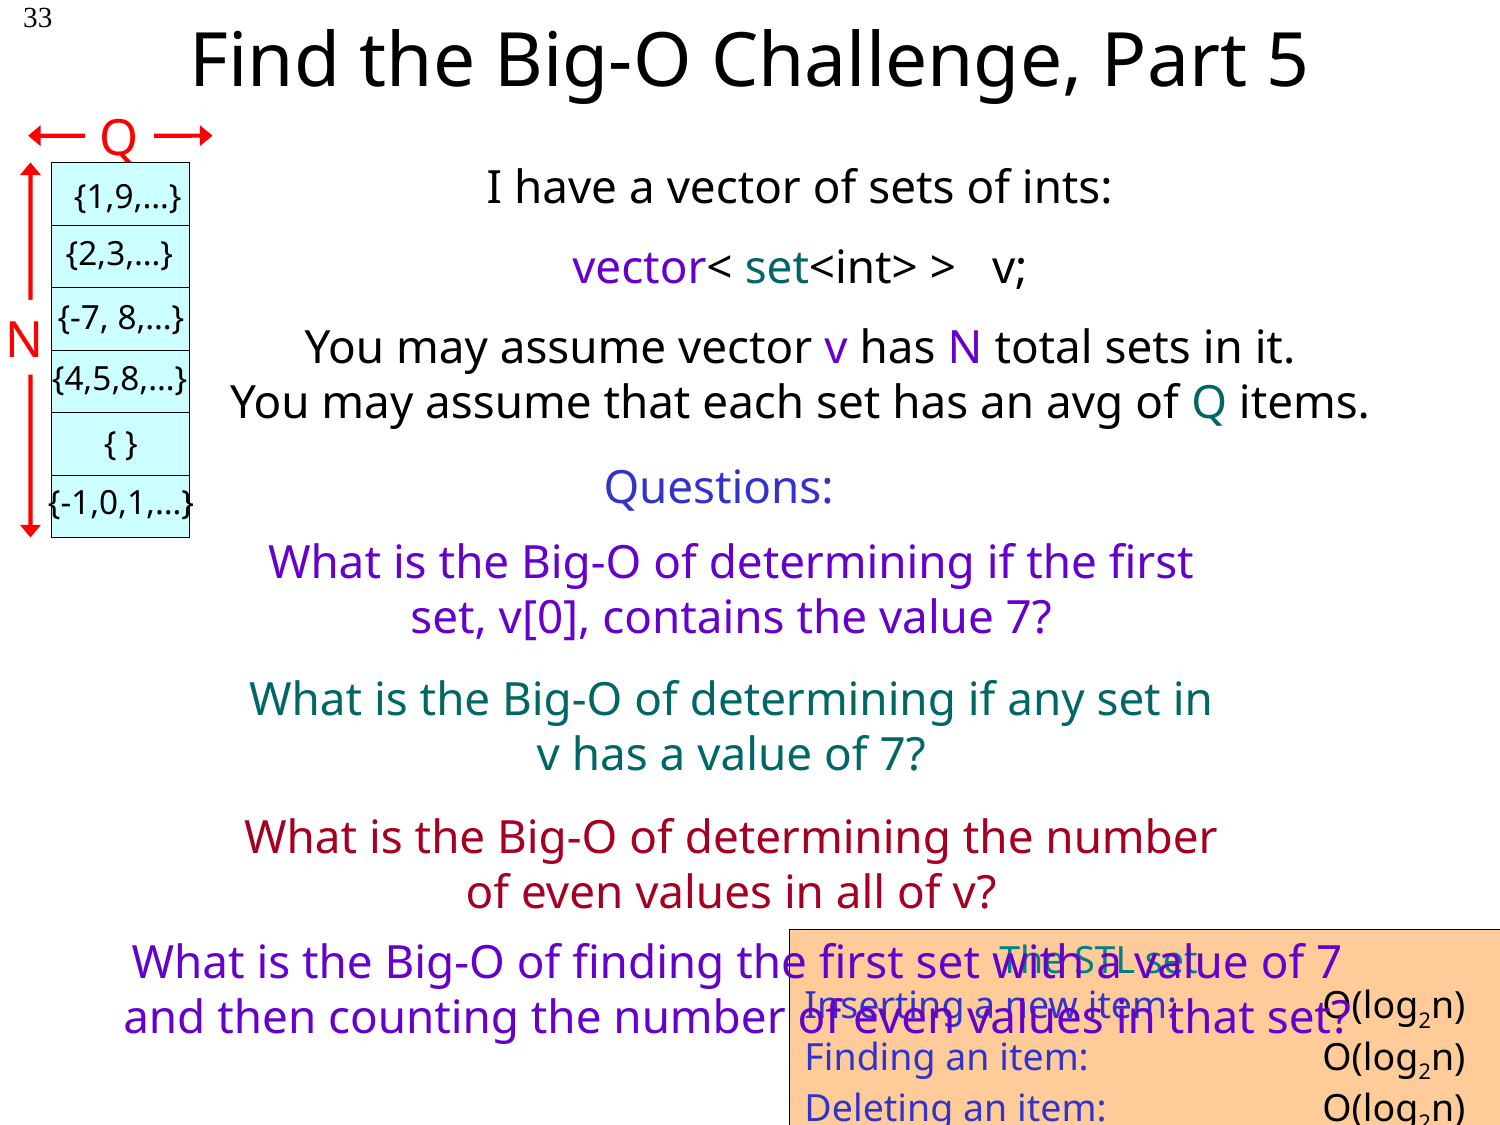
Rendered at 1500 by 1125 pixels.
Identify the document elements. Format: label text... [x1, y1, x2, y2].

text_box What is the Big-O of finding the first set with a value of 7 and then counting the number of even values in that set? [87, 925, 1388, 1051]
text_box What is the Big-O of determining the number of even values in all of v? [225, 799, 1238, 925]
text_box Questions: [299, 450, 1138, 520]
title Find the Big-O Challenge, Part 5 [112, 0, 1388, 150]
text_box What is the Big-O of determining if the first set, v[0], contains the value 7? [225, 524, 1238, 650]
text_box I have a vector of sets of ints: vector< set<int> > v; You may assume vector v has N total sets in it. You may assume that each set has an avg of Q items. [217, 149, 1438, 435]
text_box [0, 97, 213, 538]
slide_number 33 [0, 0, 68, 67]
text_box What is the Big-O of determining if any set in v has a value of 7? [225, 662, 1238, 788]
text_box The STL set Inserting a new item: O(log2n) Finding an item: O(log2n) Deleting an item: O(log2n) [789, 929, 1500, 1125]
